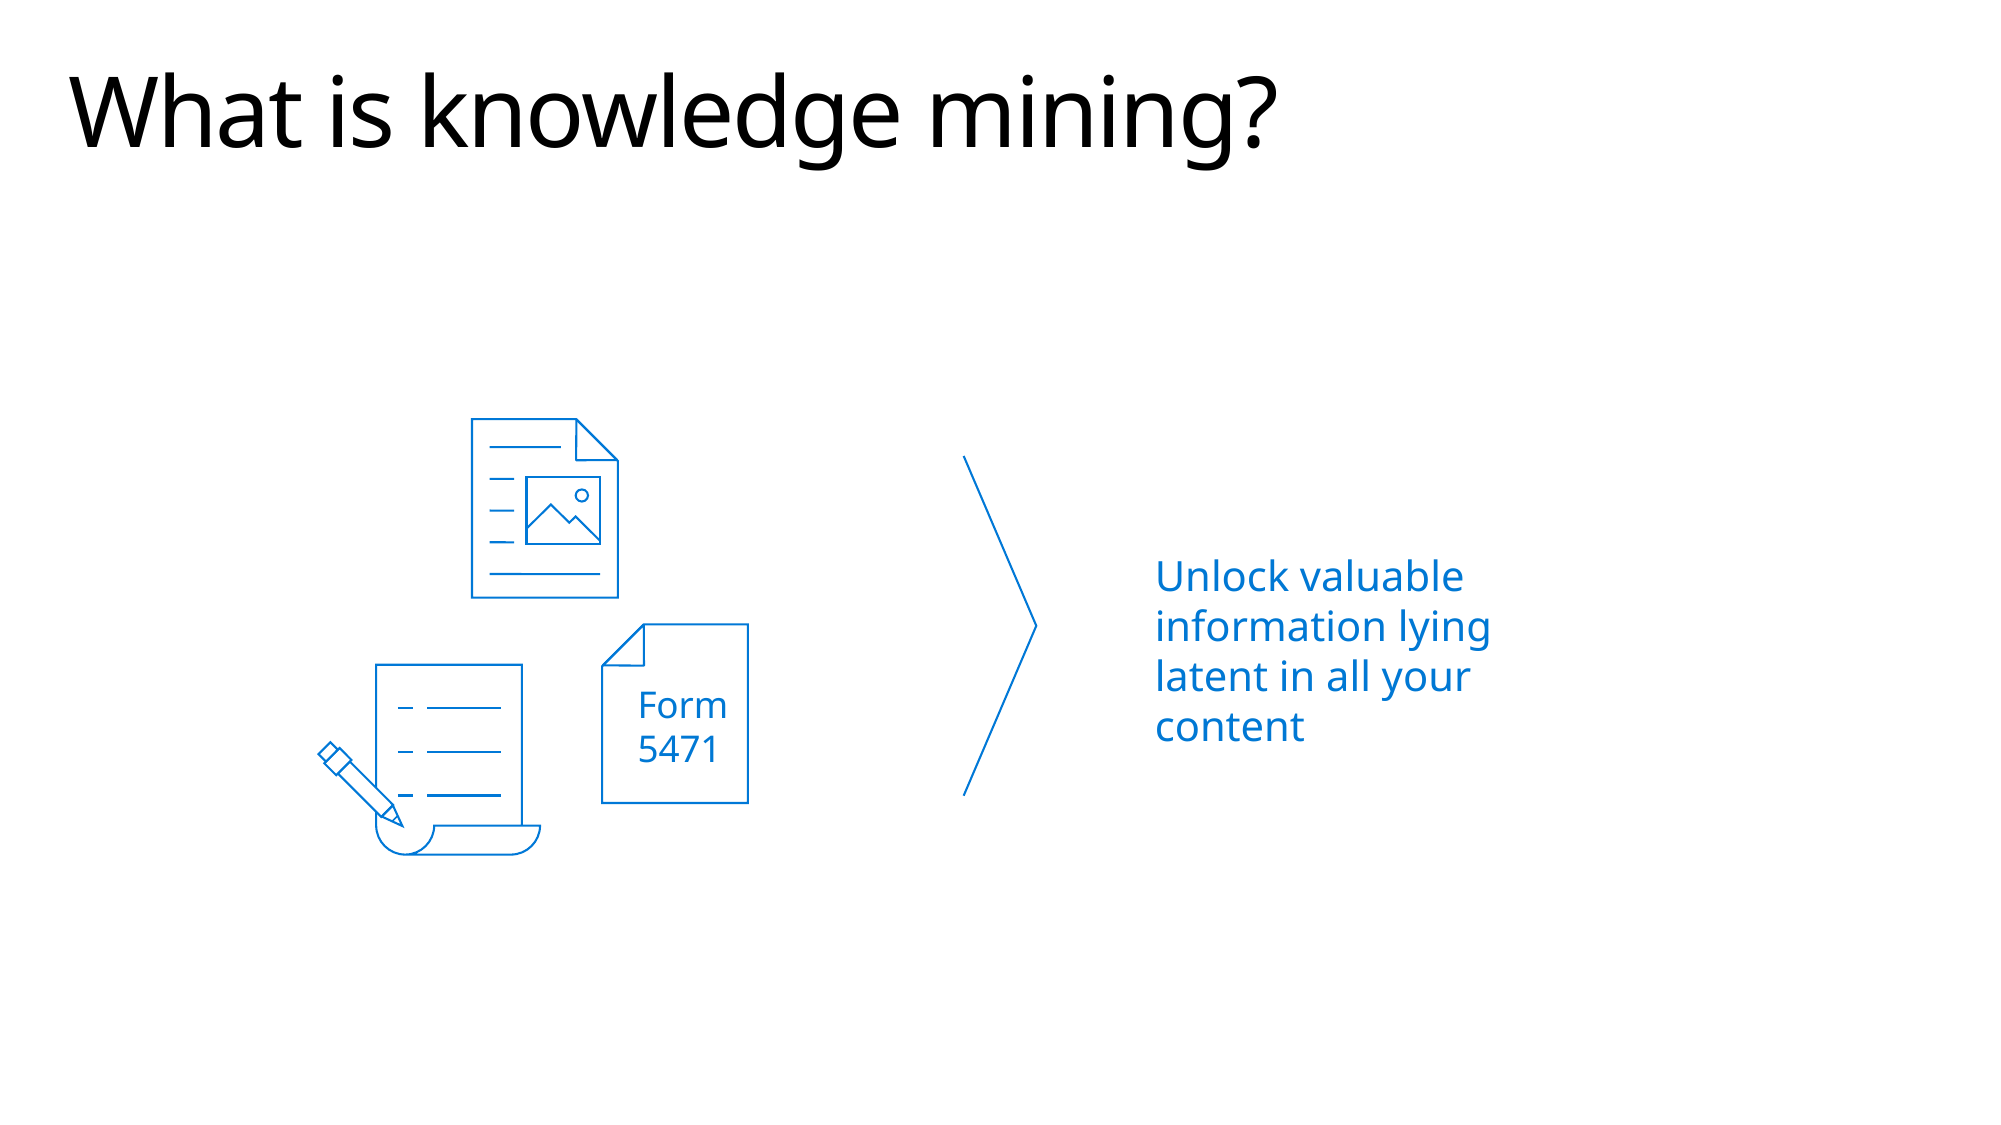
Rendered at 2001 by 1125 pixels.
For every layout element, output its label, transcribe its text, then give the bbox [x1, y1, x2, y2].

text_box [962, 455, 1038, 797]
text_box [352, 664, 541, 855]
title What is knowledge mining? [44, 47, 1957, 196]
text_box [471, 418, 619, 598]
text_box Unlock valuable information lying latent in all your content [1139, 542, 1625, 758]
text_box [601, 624, 749, 804]
